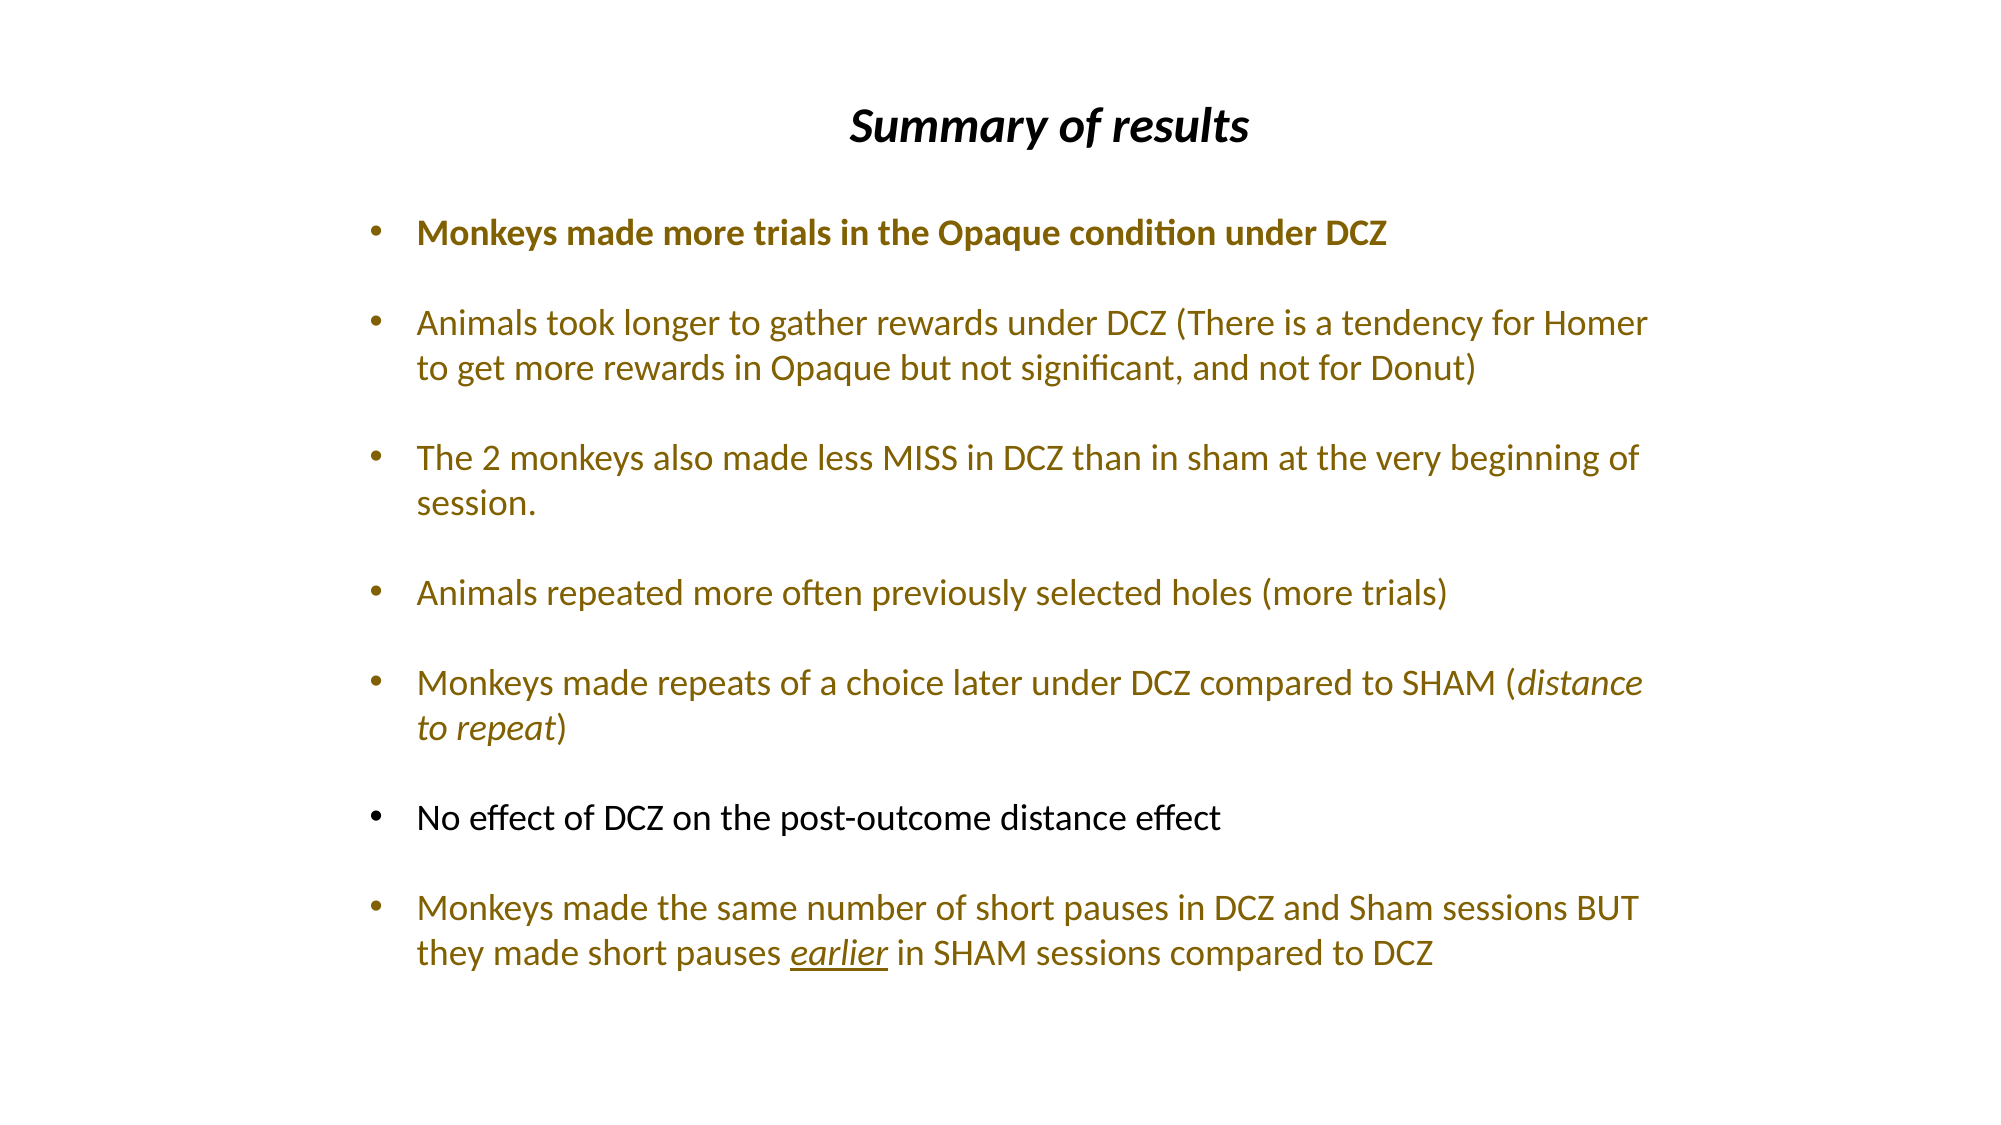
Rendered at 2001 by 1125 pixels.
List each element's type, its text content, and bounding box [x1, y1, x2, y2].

text_box Monkeys made more trials in the Opaque condition under DCZ Animals took longer to gather rewards under DCZ (There is a tendency for Homer to get more rewards in Opaque but not significant, and not for Donut) The 2 monkeys also made less MISS in DCZ than in sham at the very beginning of session. Animals repeated more often previously selected holes (more trials) Monkeys made repeats of a choice later under DCZ compared to SHAM (distance to repeat) No effect of DCZ on the post-outcome distance effect Monkeys made the same number of short pauses in DCZ and Sham sessions BUT they made short pauses earlier in SHAM sessions compared to DCZ [354, 201, 1691, 1116]
text_box Summary of results [835, 84, 1265, 160]
